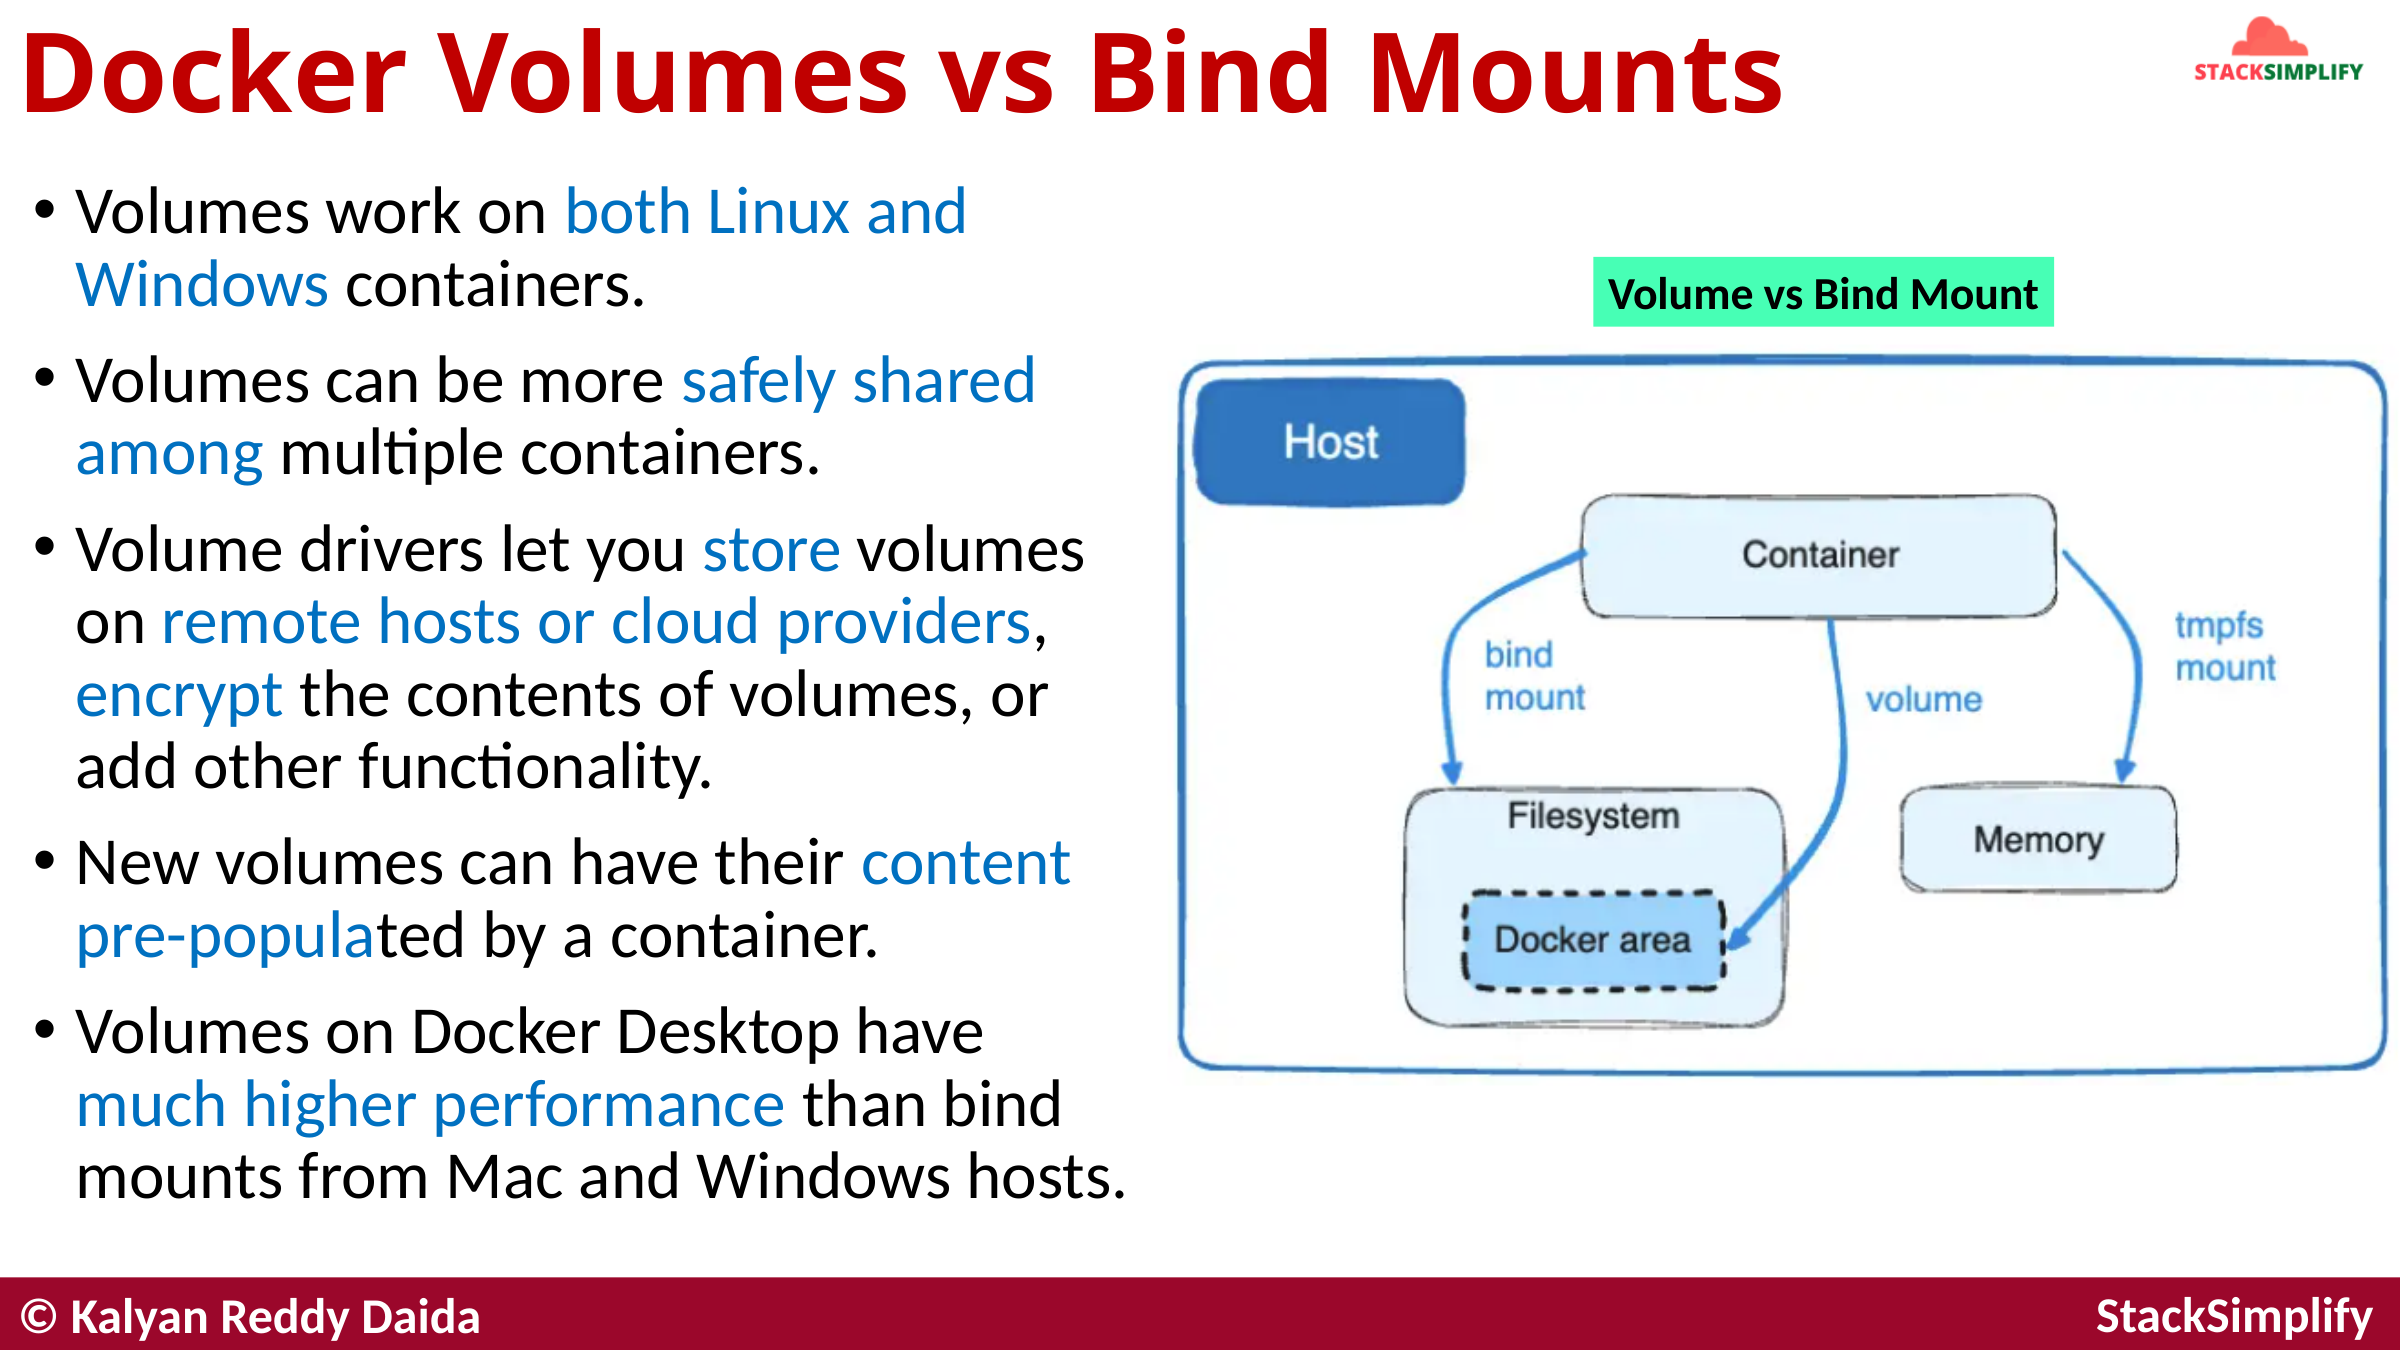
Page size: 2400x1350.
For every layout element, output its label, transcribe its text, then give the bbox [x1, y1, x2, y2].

picture [1144, 318, 2400, 1094]
list Volumes work on both Linux and Windows containers. Volumes can be more safely shared among multiple containers. Volume drivers let you store volumes on remote hosts or cloud providers, encrypt the contents of volumes, or add other functionality. New volumes can have their content pre-populated by a container. Volumes on Docker Desktop have much higher performance than bind mounts from Mac and Windows hosts. [15, 175, 1157, 1245]
text_box Volume vs Bind Mount [1593, 256, 2055, 305]
title Docker Volumes vs Bind Mounts [0, 0, 2070, 175]
picture [2178, 10, 2375, 86]
footer © Kalyan Reddy Daida [0, 1278, 511, 1350]
